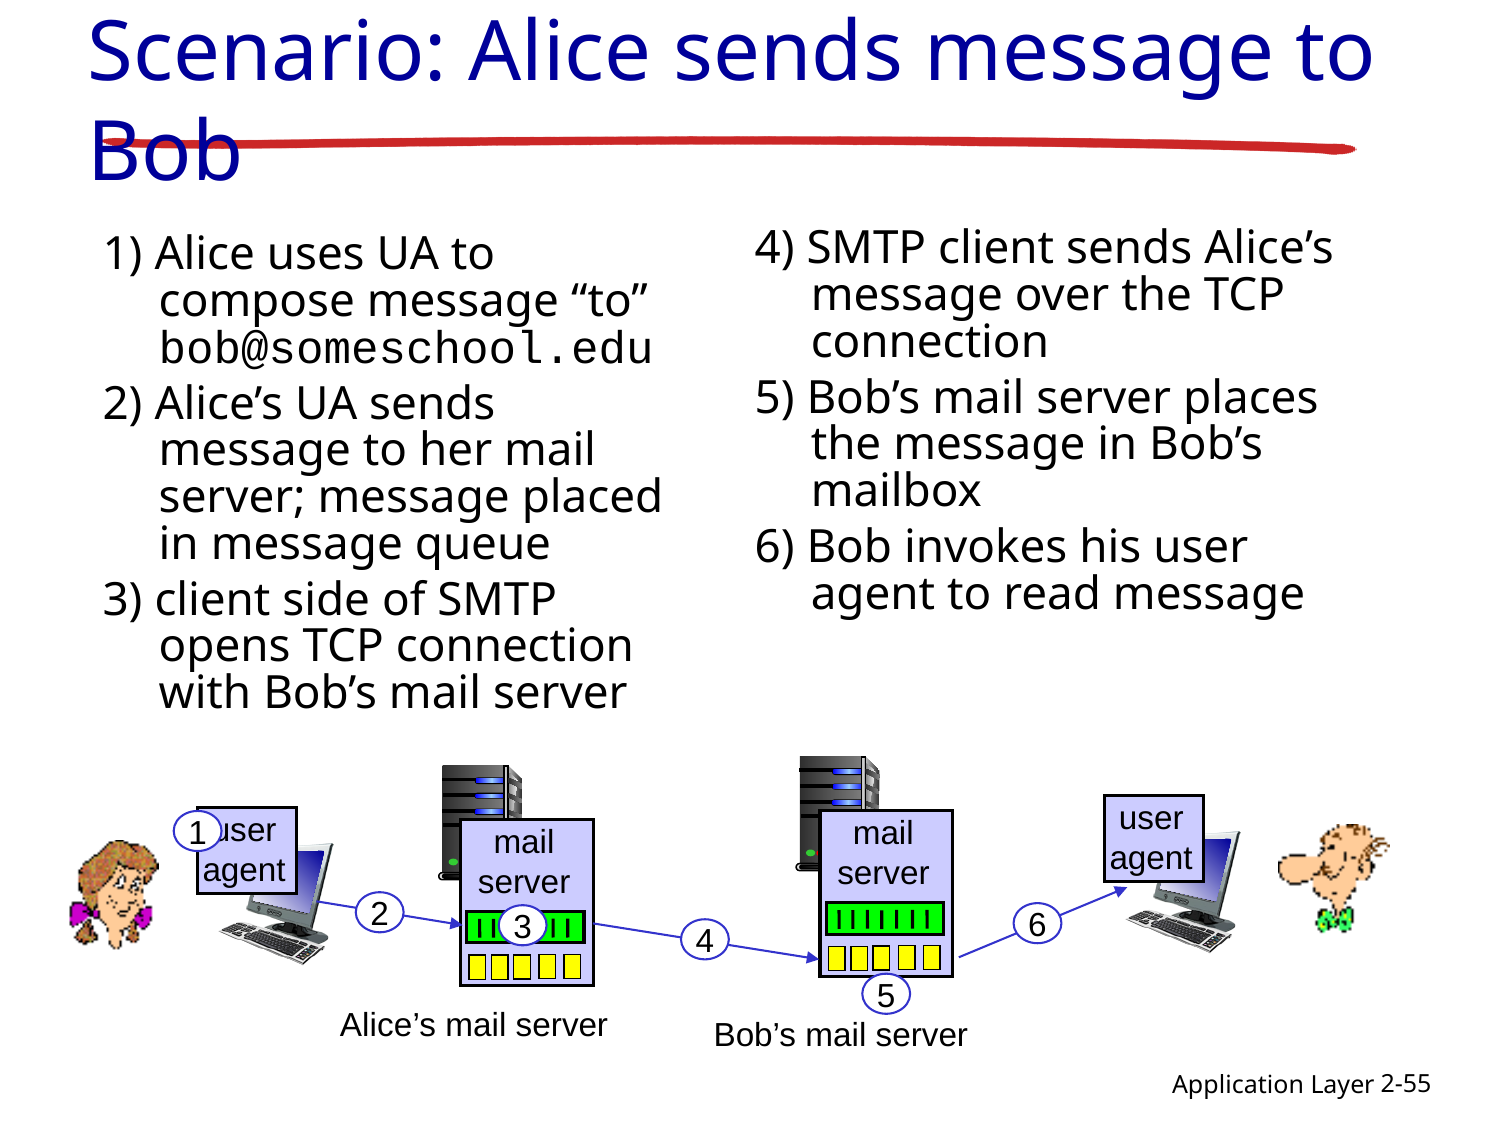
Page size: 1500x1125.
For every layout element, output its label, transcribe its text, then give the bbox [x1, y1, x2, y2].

picture [95, 131, 1371, 161]
slide_number 2-55 [1365, 1059, 1477, 1106]
text_box 1 [173, 815, 182, 847]
text_box [404, 915, 455, 930]
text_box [1094, 788, 1245, 962]
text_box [438, 765, 523, 880]
title Scenario: Alice sends message to Bob [72, 3, 1424, 192]
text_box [187, 800, 338, 974]
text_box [460, 812, 594, 986]
text_box [728, 944, 814, 964]
text_box 2 [355, 892, 404, 933]
text_box 6 [1013, 903, 1062, 944]
text_box Alice’s mail server [325, 995, 736, 1051]
picture [1278, 824, 1390, 938]
text_box 4 [680, 919, 729, 960]
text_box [819, 803, 954, 977]
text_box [795, 756, 881, 871]
text_box 5 [862, 984, 911, 1005]
footer Application Layer [914, 1060, 1391, 1109]
list 1) Alice uses UA to compose message “to” bob@someschool.edu 2) Alice’s UA sends message to her mail server; message placed in message queue 3) client side of SMTP opens TCP connection with Bob’s mail server [87, 224, 713, 754]
picture [65, 839, 159, 955]
list 4) SMTP client sends Alice’s message over the TCP connection 5) Bob’s mail server places the message in Bob’s mailbox 6) Bob invokes his user agent to read message [739, 219, 1365, 756]
text_box Bob’s mail server [698, 1005, 1096, 1061]
